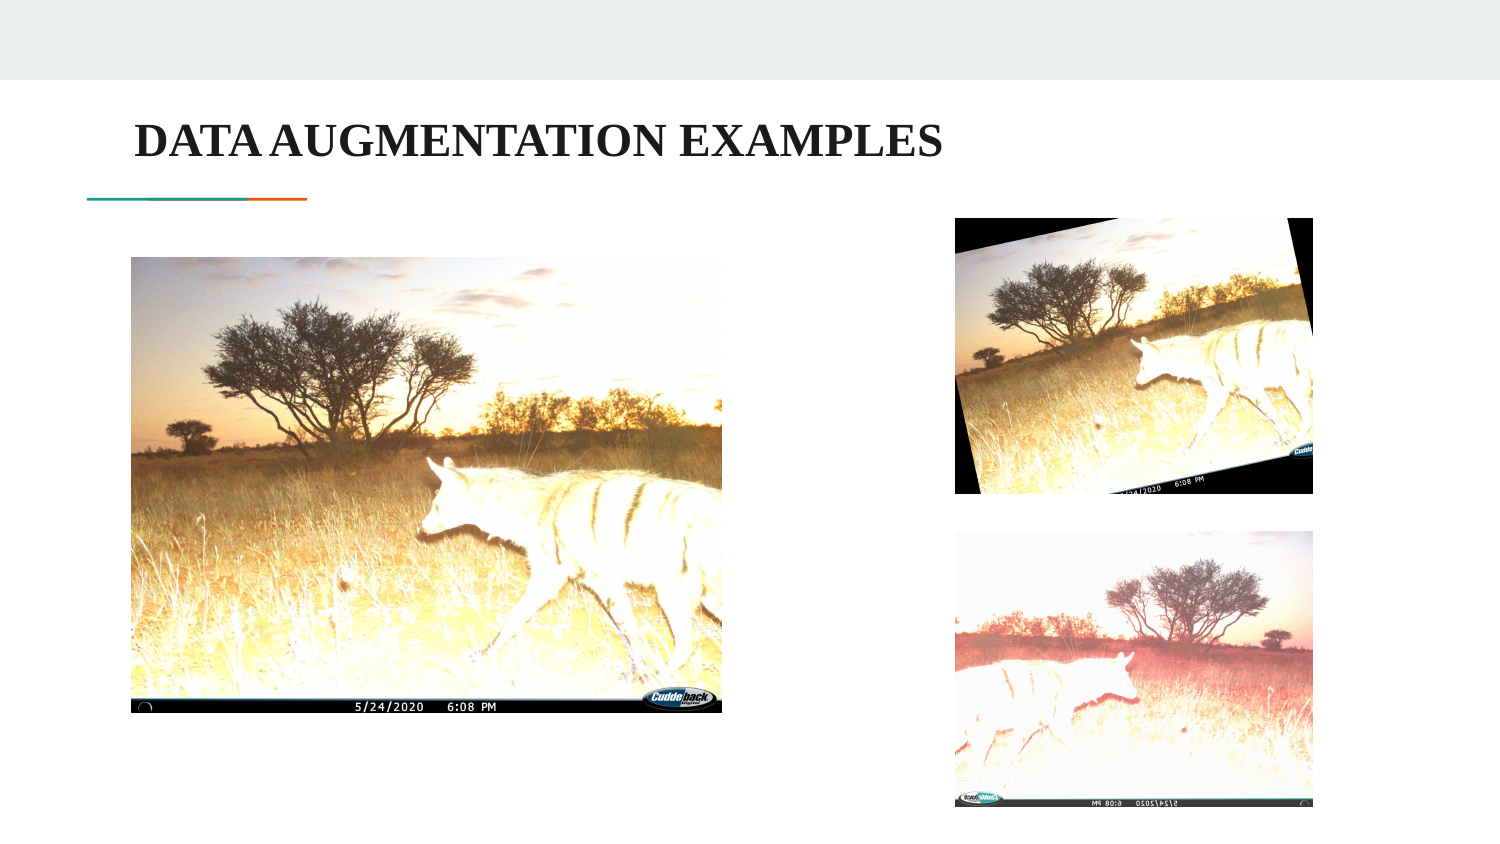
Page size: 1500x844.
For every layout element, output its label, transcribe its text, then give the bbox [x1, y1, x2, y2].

picture [955, 218, 1313, 495]
picture [131, 257, 722, 713]
title DATA AUGMENTATION EXAMPLES [119, 93, 1381, 182]
picture [955, 531, 1313, 808]
